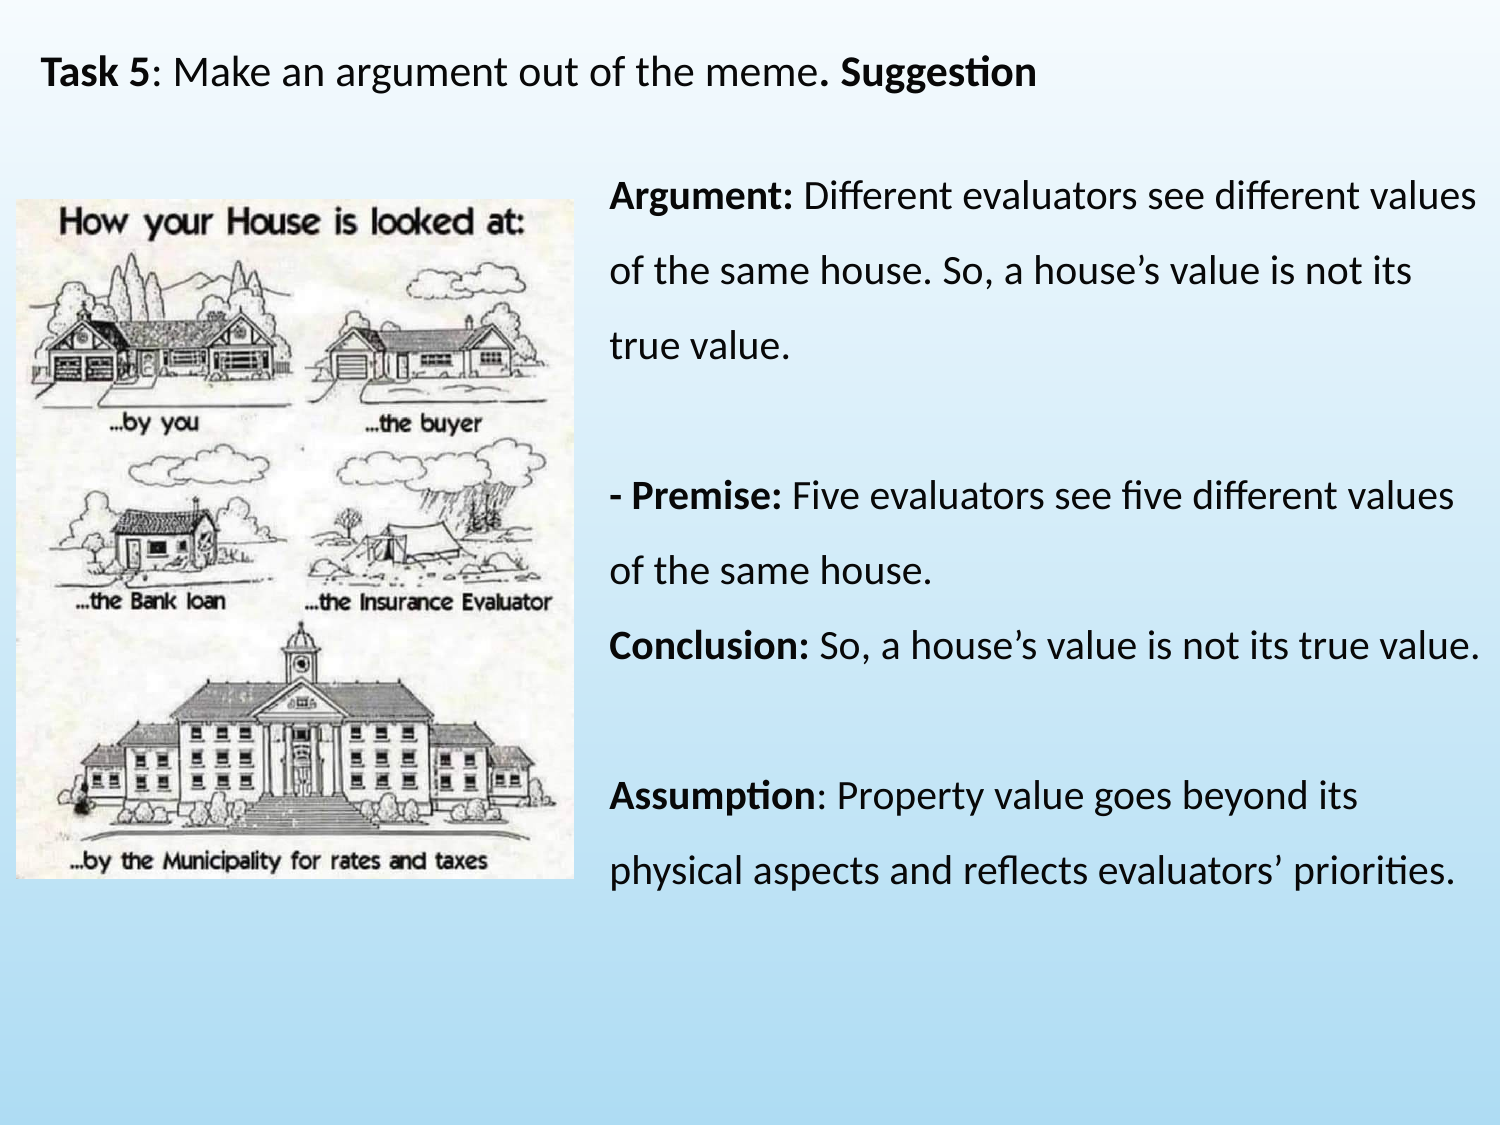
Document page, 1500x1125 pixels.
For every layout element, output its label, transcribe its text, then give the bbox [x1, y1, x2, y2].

picture [16, 199, 574, 879]
text_box Argument: Different evaluators see different values of the same house. So, a house’s value is not its true value. - Premise: Five evaluators see five different values of the same house. Conclusion: So, a house’s value is not its true value. Assumption: Property value goes beyond its physical aspects and reflects evaluators’ priorities. [598, 137, 1494, 899]
text_box Task 5: Make an argument out of the meme. Suggestion [29, 37, 1397, 102]
